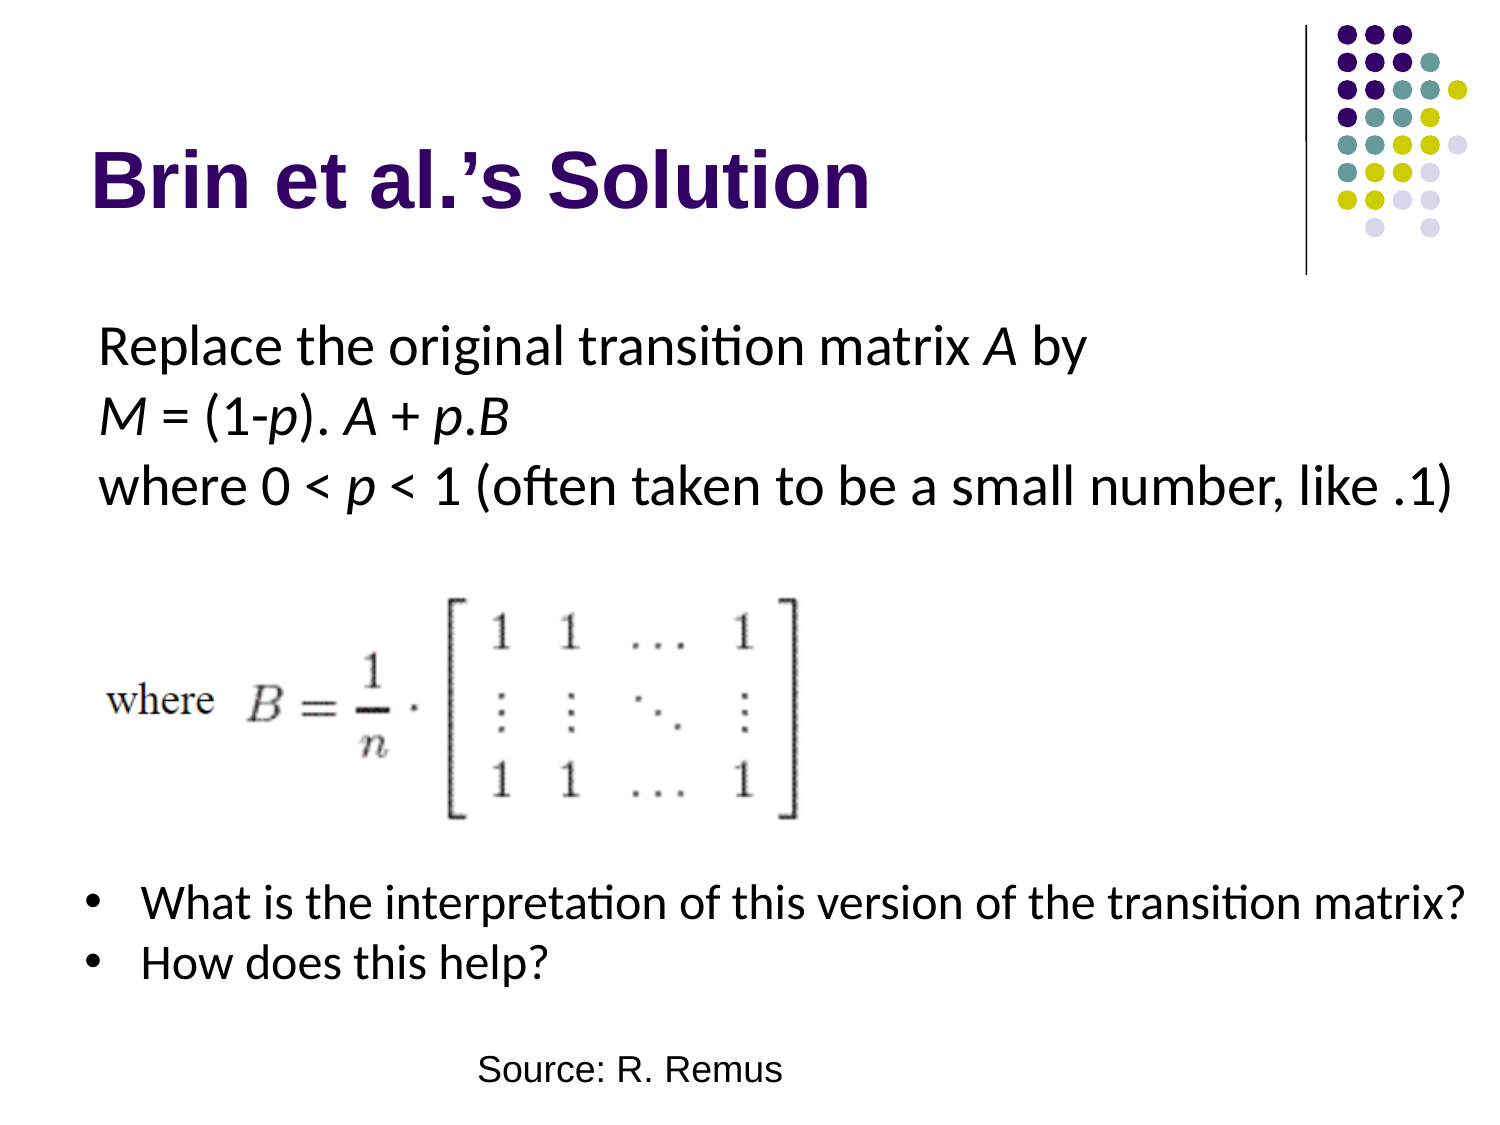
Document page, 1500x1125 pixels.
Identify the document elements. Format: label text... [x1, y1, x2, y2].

picture [99, 537, 818, 851]
text_box What is the interpretation of this version of the transition matrix? How does this help? [69, 862, 1483, 998]
text_box Source: R. Remus [462, 1037, 798, 1098]
title Brin et al.’s Solution [74, 19, 1313, 233]
text_box Replace the original transition matrix A by M = (1-p). A + p.B where 0 < p < 1 (often taken to be a small number, like .1) [83, 299, 1470, 640]
